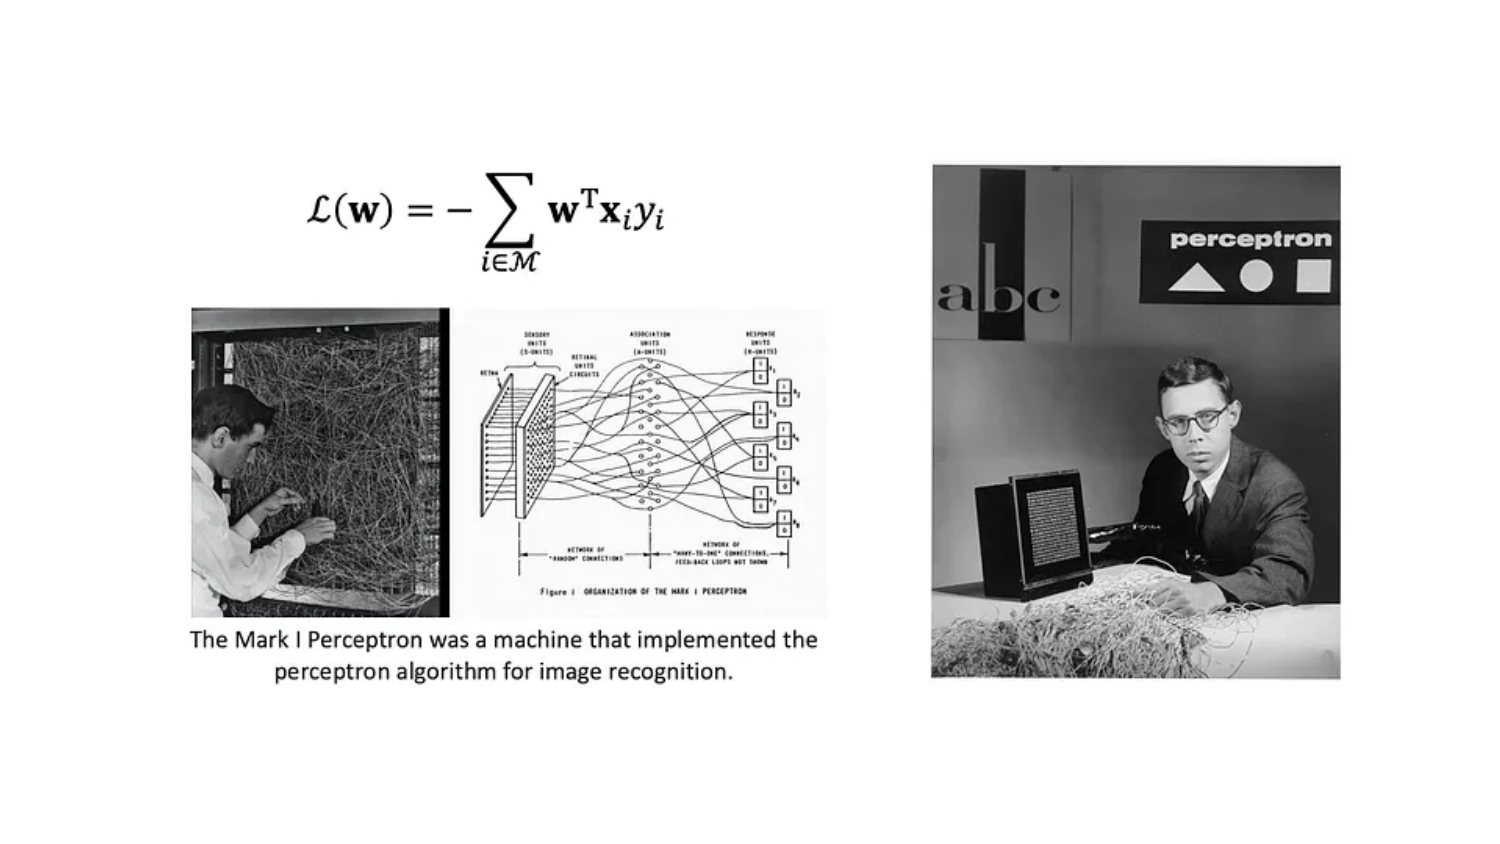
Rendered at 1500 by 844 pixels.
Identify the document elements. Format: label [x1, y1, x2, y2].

picture [148, 155, 1352, 688]
